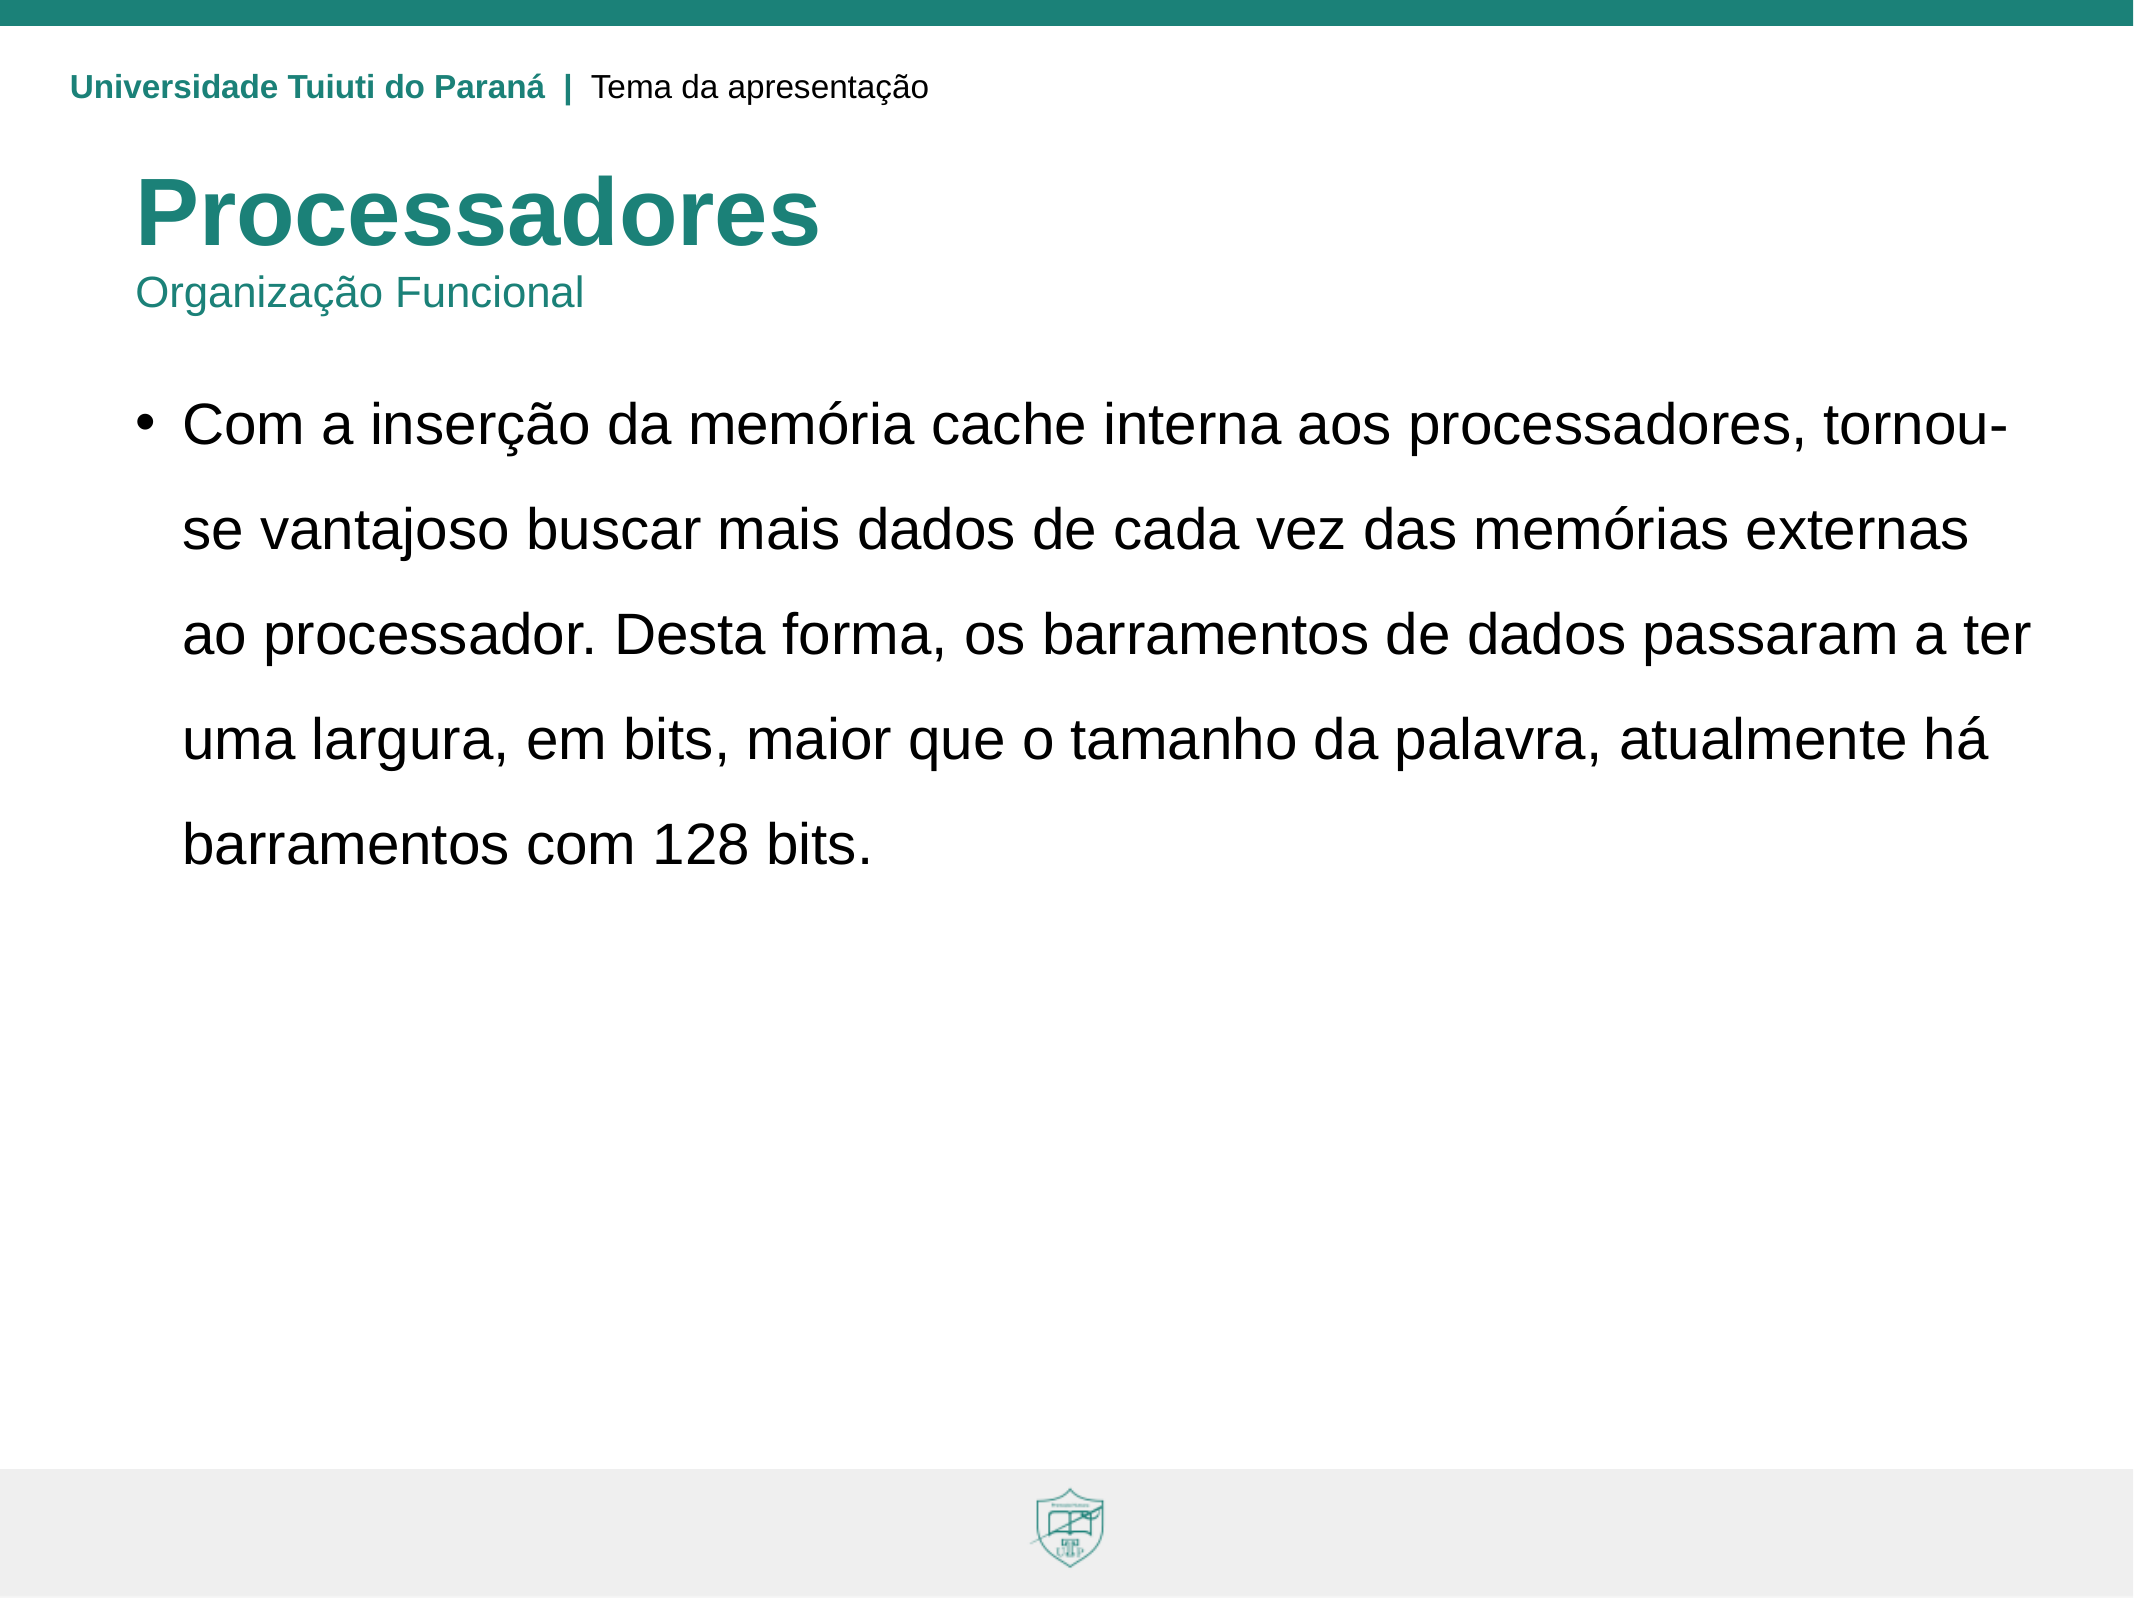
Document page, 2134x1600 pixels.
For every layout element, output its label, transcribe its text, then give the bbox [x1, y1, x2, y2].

text_box Processadores Organização Funcional Com a inserção da memória cache interna aos processadores, tornou-se vantajoso buscar mais dados de cada vez das memórias externas ao processador. Desta forma, os barramentos de dados passaram a ter uma largura, em bits, maior que o tamanho da palavra, atualmente há barramentos com 128 bits. [129, 142, 2048, 988]
text_box Universidade Tuiuti do Paraná | Tema da apresentação [63, 59, 936, 112]
picture [0, 1469, 2134, 1598]
picture [0, 0, 2134, 26]
